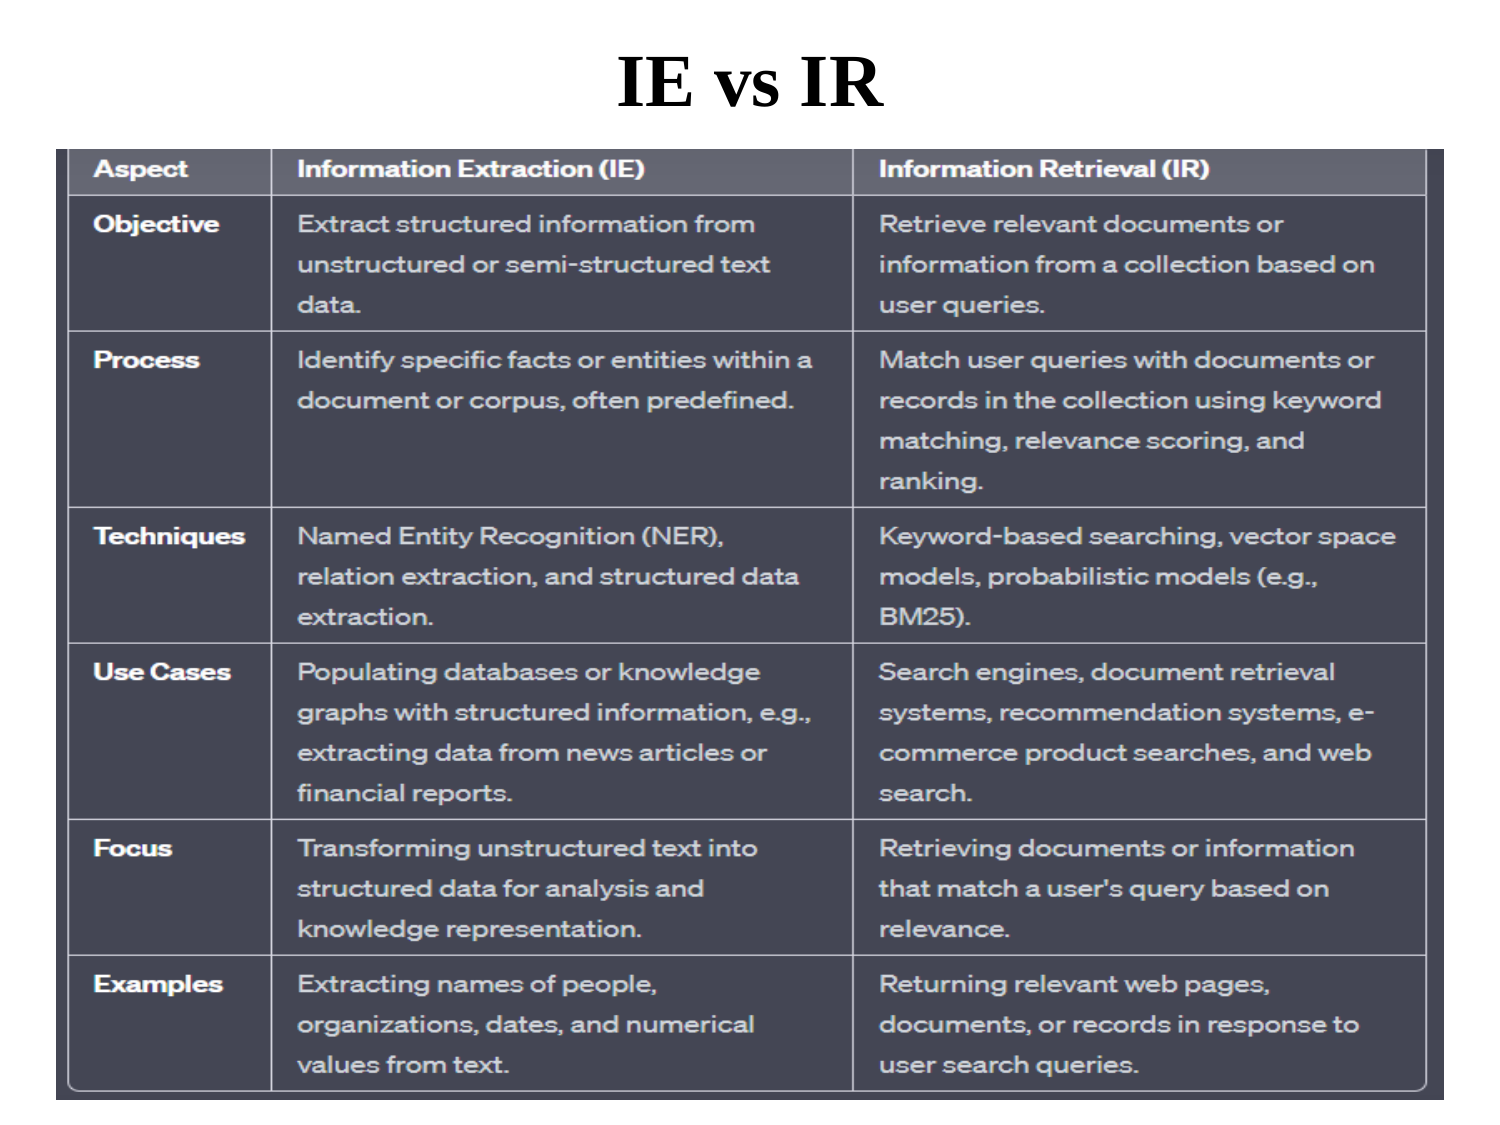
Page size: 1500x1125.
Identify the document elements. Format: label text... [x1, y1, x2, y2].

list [56, 149, 1444, 1101]
title IE vs IR [21, 24, 1479, 118]
